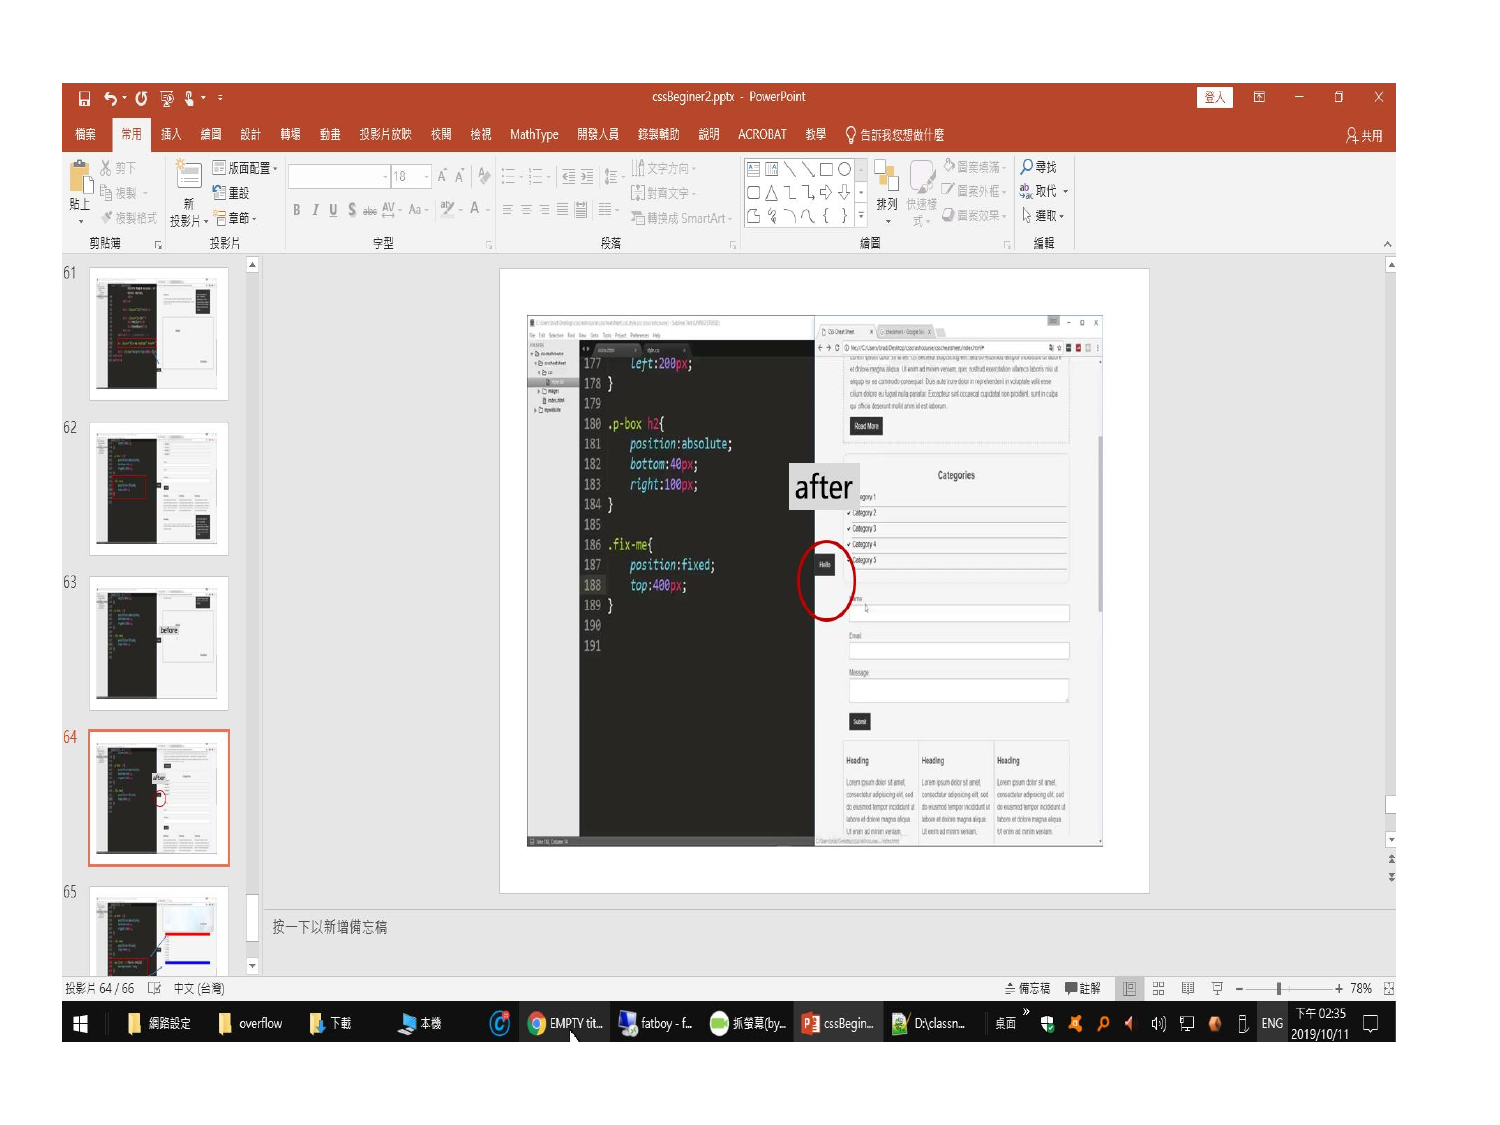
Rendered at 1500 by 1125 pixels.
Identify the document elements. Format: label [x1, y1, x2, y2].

picture [62, 83, 1396, 1042]
